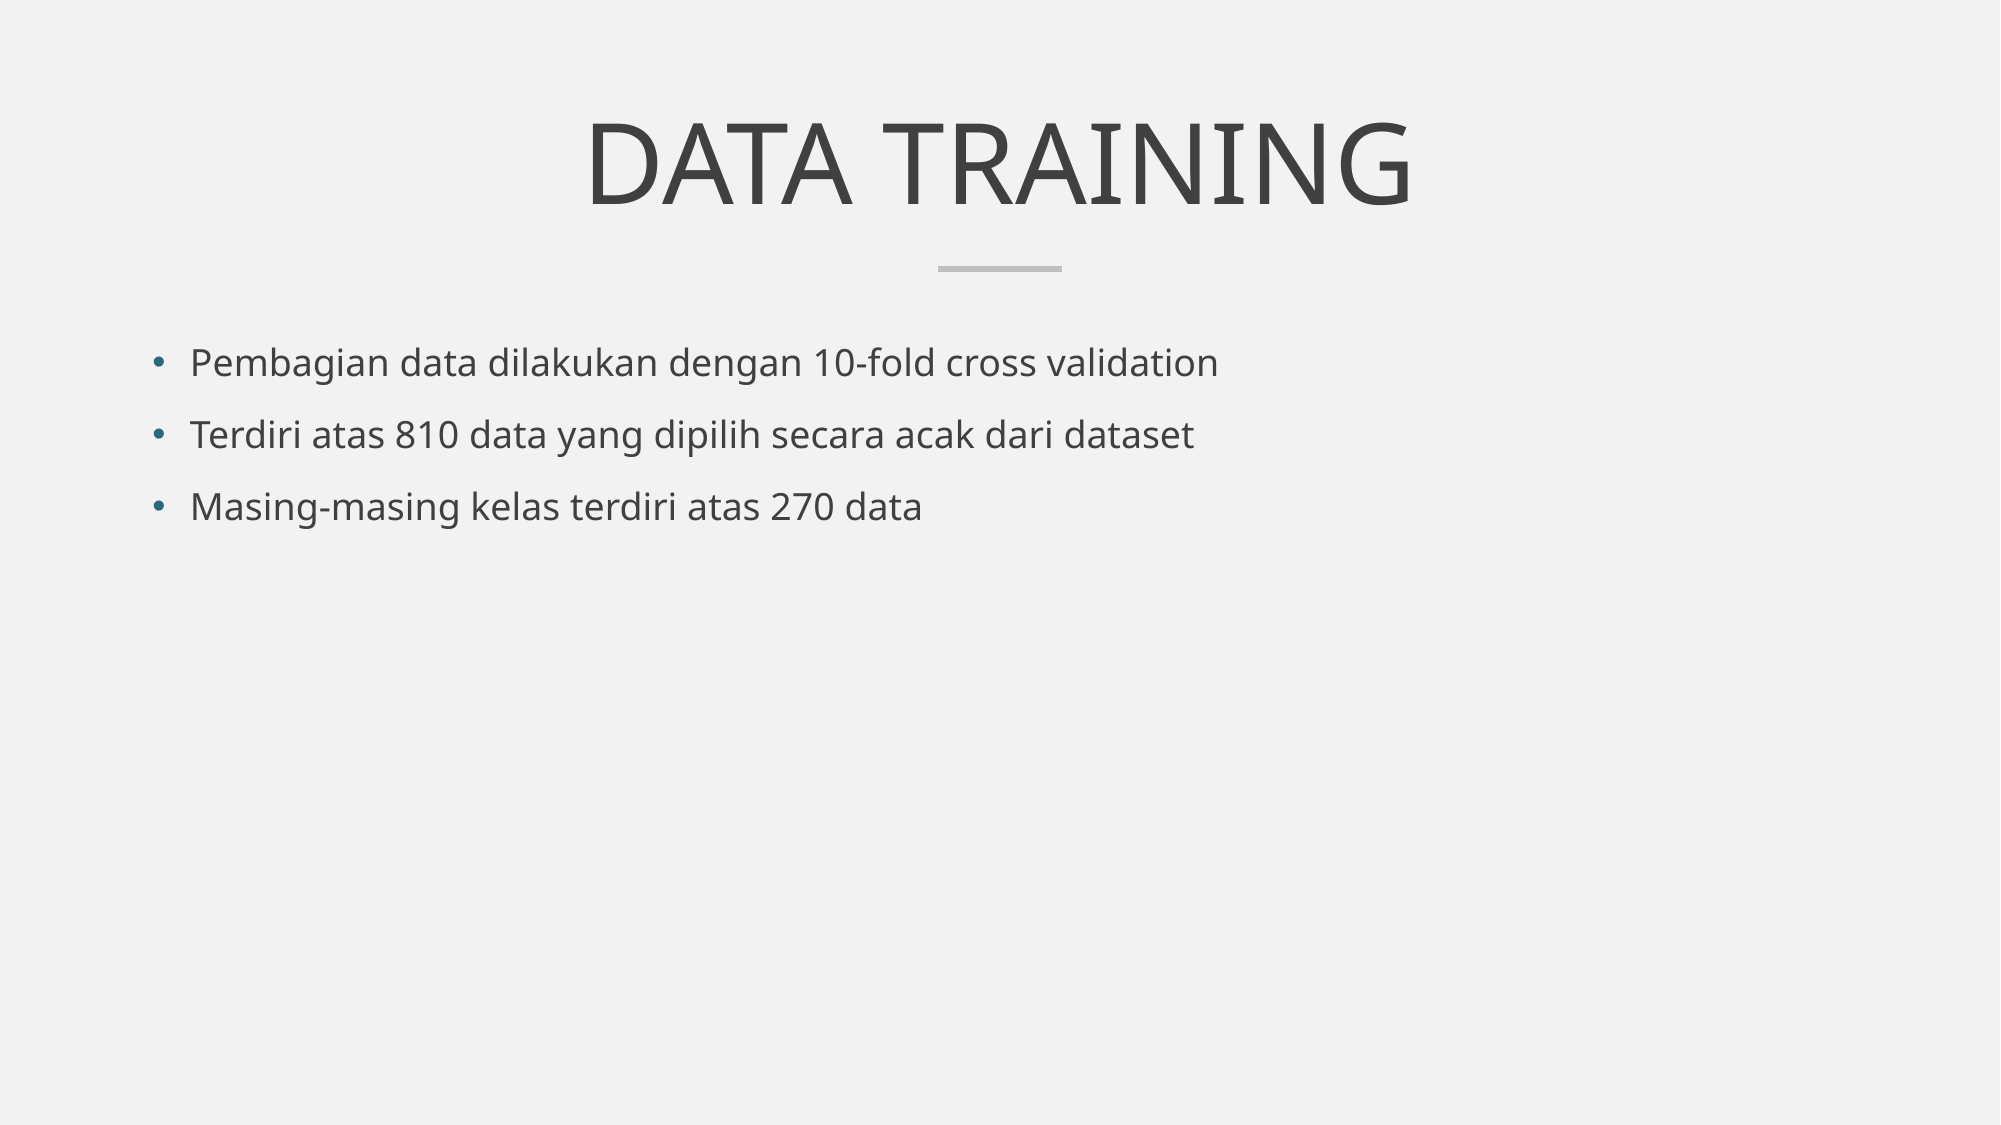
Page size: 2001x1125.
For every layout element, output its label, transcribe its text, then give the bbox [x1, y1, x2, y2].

list Pembagian data dilakukan dengan 10-fold cross validation Terdiri atas 810 data yang dipilih secara acak dari dataset Masing-masing kelas terdiri atas 270 data [137, 325, 1863, 624]
title DATA TRAINING [137, 59, 1863, 278]
